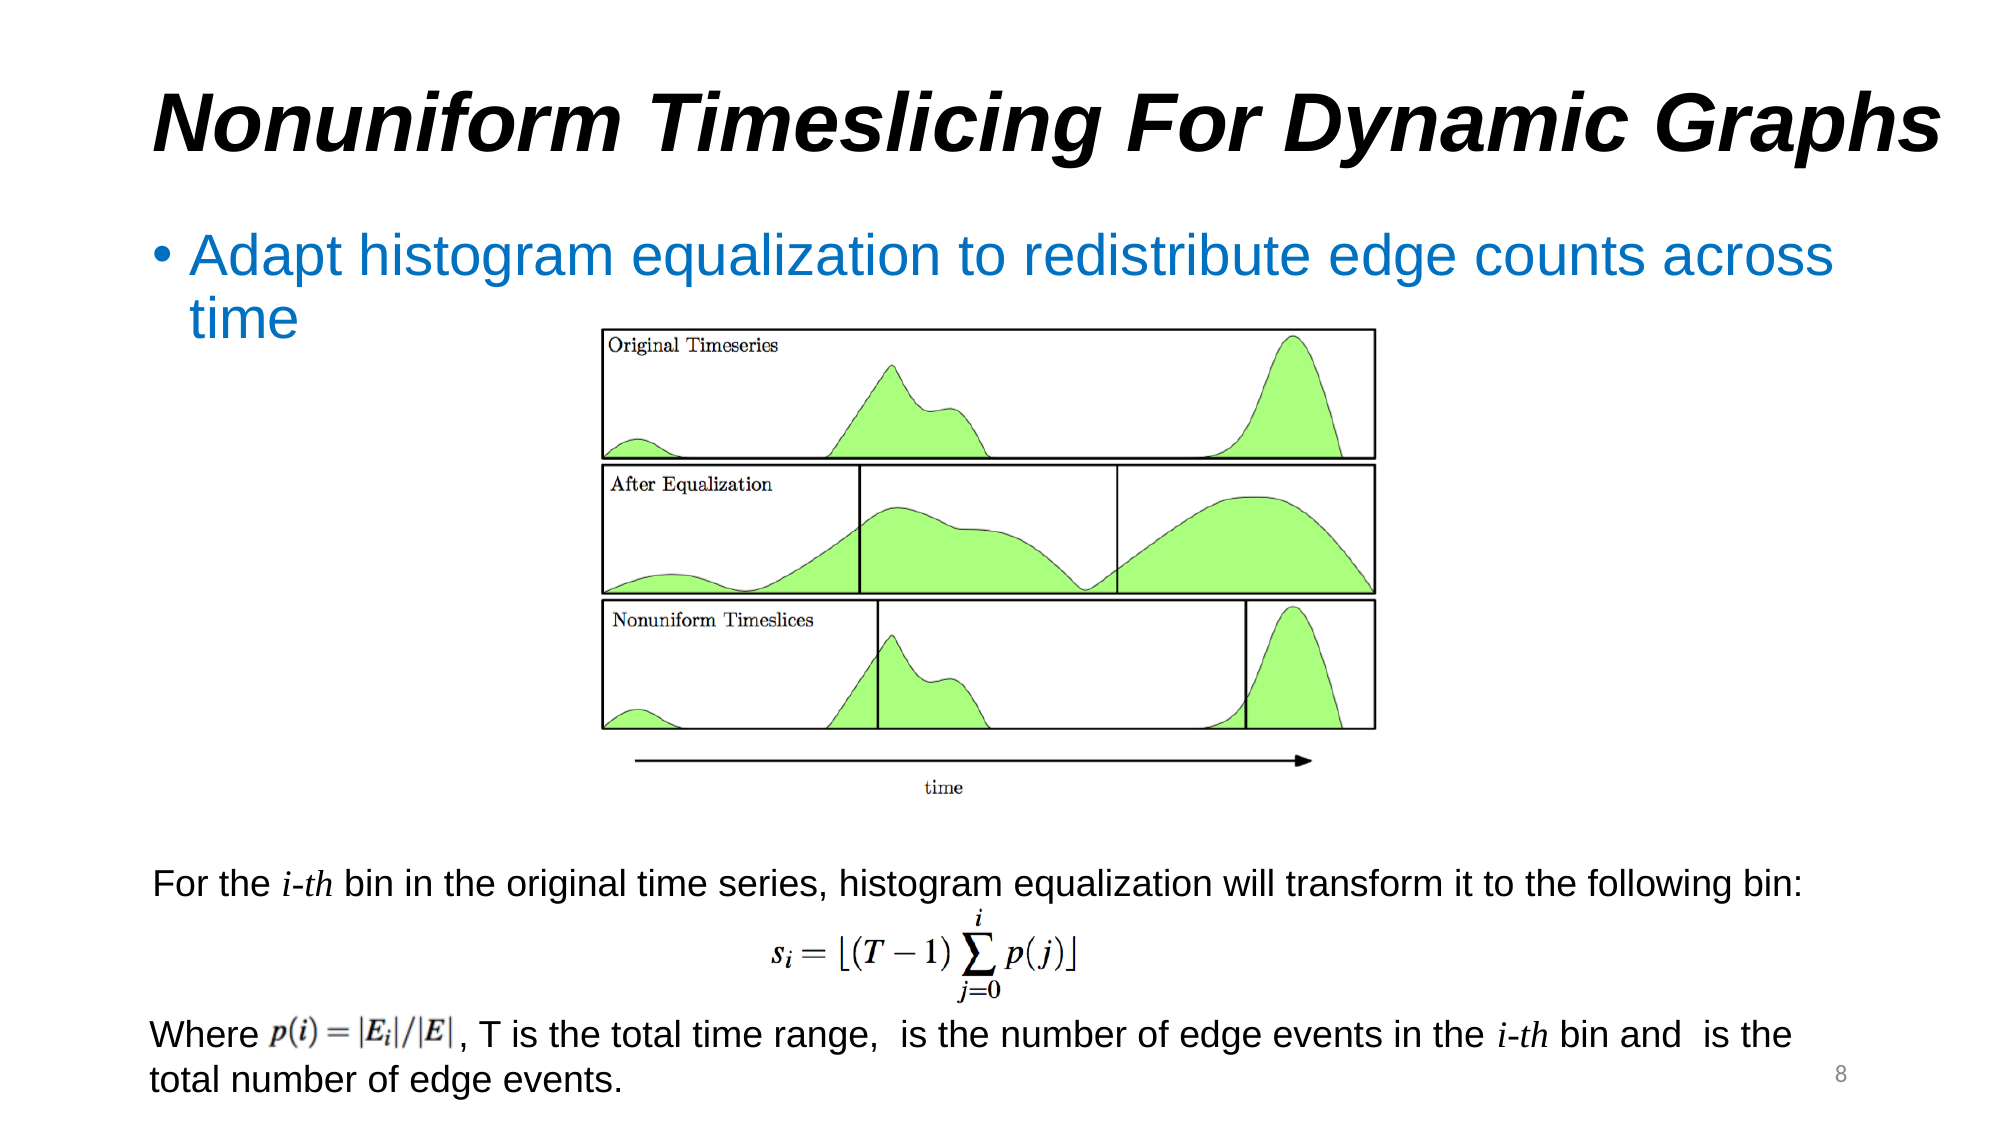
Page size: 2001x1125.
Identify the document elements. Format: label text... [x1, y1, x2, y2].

list Adapt histogram equalization to redistribute edge counts across time [137, 217, 1953, 1028]
picture [753, 902, 1087, 1008]
text_box For the i-th bin in the original time series, histogram equalization will transform it to the following bin: [137, 851, 1844, 912]
title Nonuniform Timeslicing For Dynamic Graphs [137, 16, 2000, 234]
picture [592, 322, 1383, 798]
picture [258, 1002, 473, 1064]
slide_number 8 [1412, 1042, 1863, 1103]
